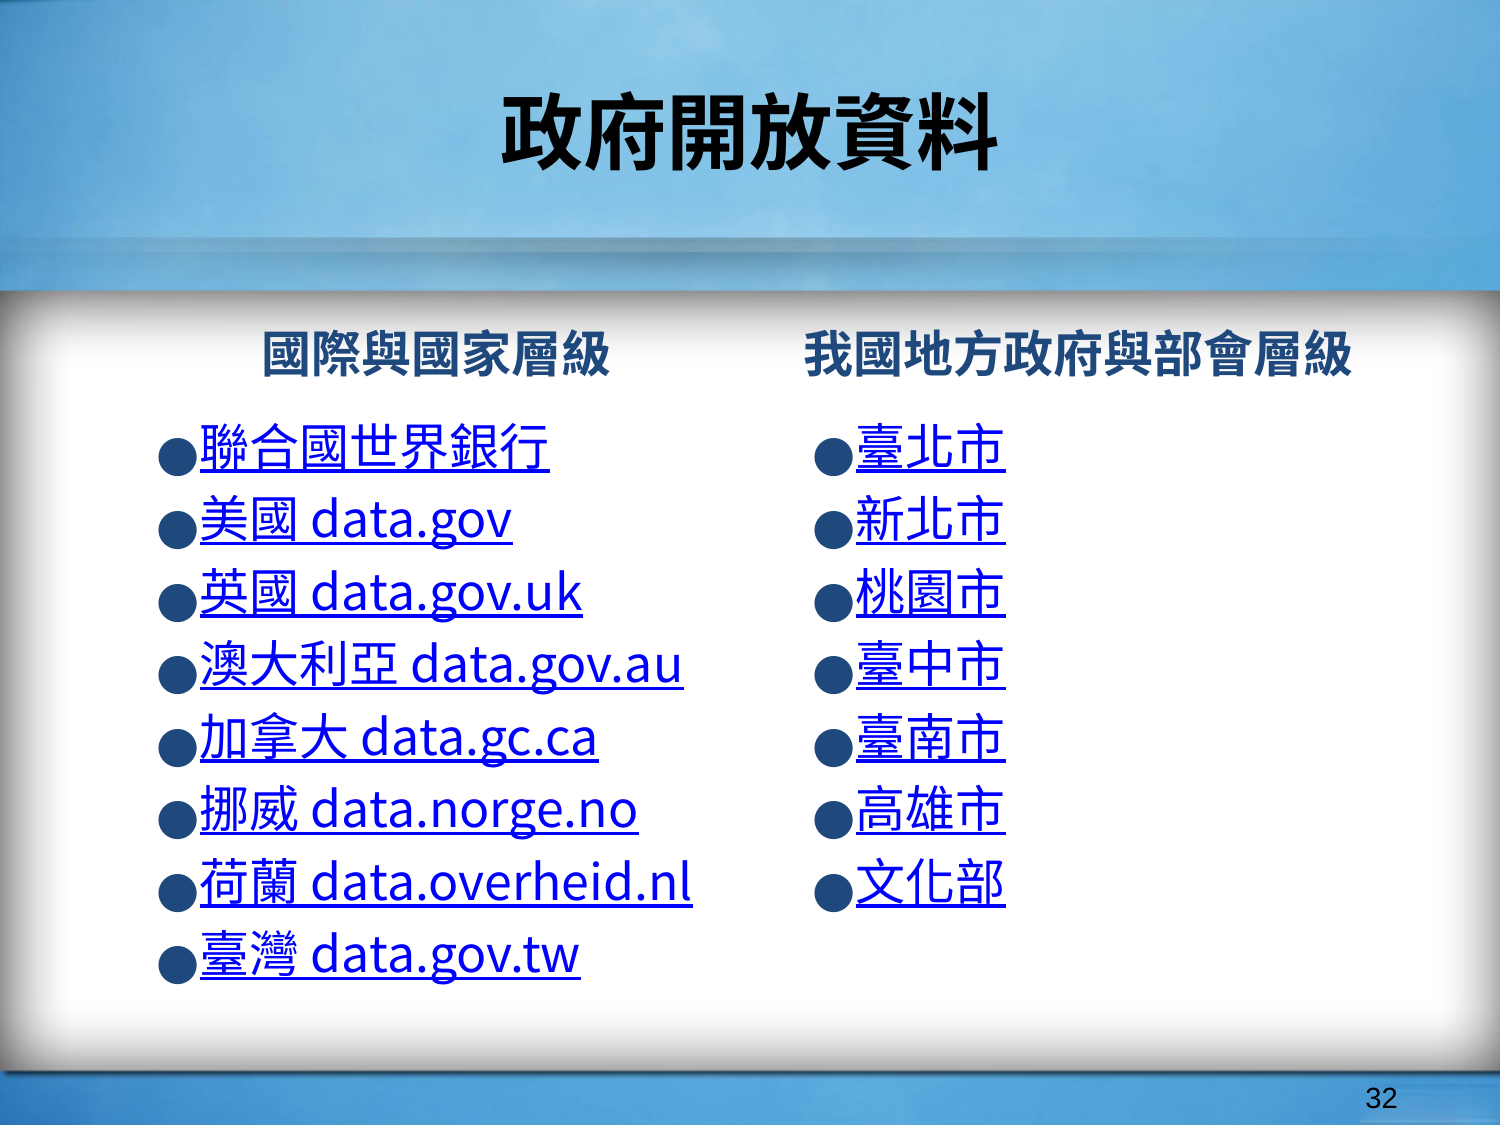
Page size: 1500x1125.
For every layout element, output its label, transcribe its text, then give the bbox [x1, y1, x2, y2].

subtitle 我國地方政府與部會層級 [759, 307, 1397, 403]
list 聯合國世界銀行 美國 data.gov 英國 data.gov.uk 澳大利亞 data.gov.au 加拿大 data.gc.ca 挪威 data.norge.no 荷蘭 data.overheid.nl 臺灣 data.gov.tw [103, 400, 739, 1062]
title 政府開放資料 [78, 27, 1422, 232]
slide_number ‹#› [1350, 1074, 1488, 1118]
list 臺北市 新北市 桃園市 臺中市 臺南市 高雄市 文化部 [759, 400, 1398, 1062]
subtitle 國際與國家層級 [103, 307, 740, 403]
picture [0, 0, 1500, 1125]
